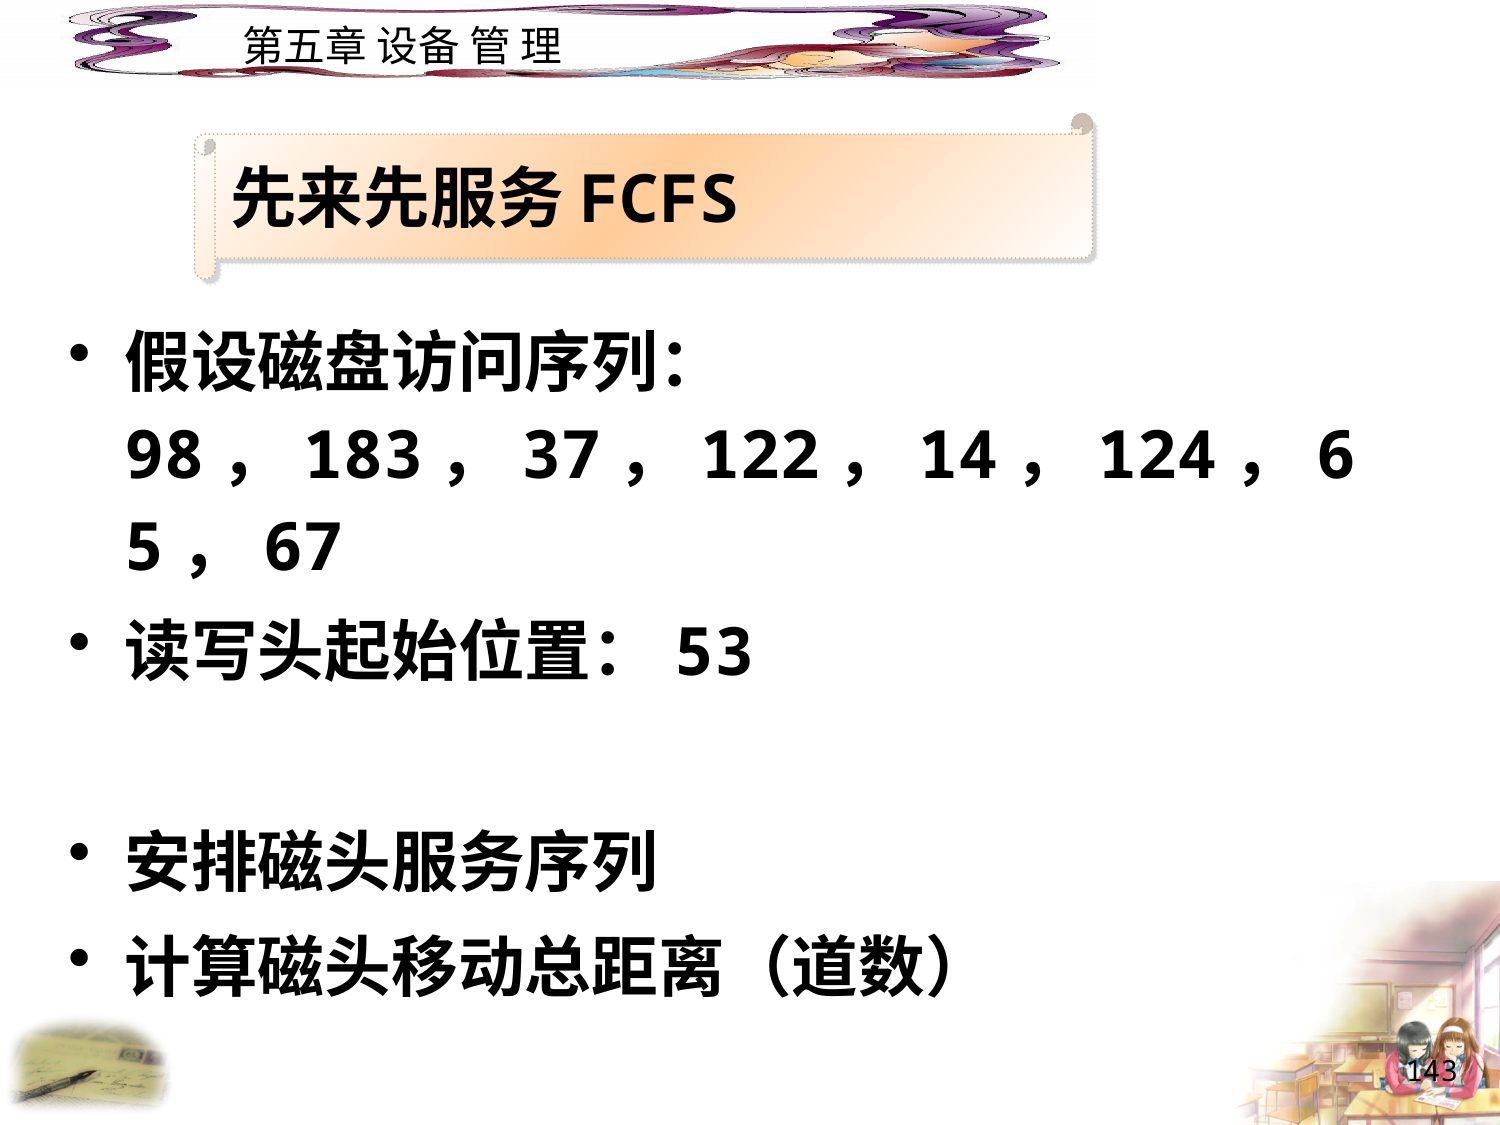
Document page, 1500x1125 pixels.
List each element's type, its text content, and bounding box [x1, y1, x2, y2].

slide_number 143 [1160, 1024, 1474, 1101]
picture [0, 1008, 175, 1125]
picture [1175, 881, 1500, 1125]
list 假设磁盘访问序列：98，183，37，122，14，124，65，67 读写头起始位置：53 安排磁头服务序列 计算磁头移动总距离（道数） [53, 300, 1379, 1013]
picture [0, 0, 1096, 88]
text_box 先来先服务FCFS [194, 124, 1093, 279]
